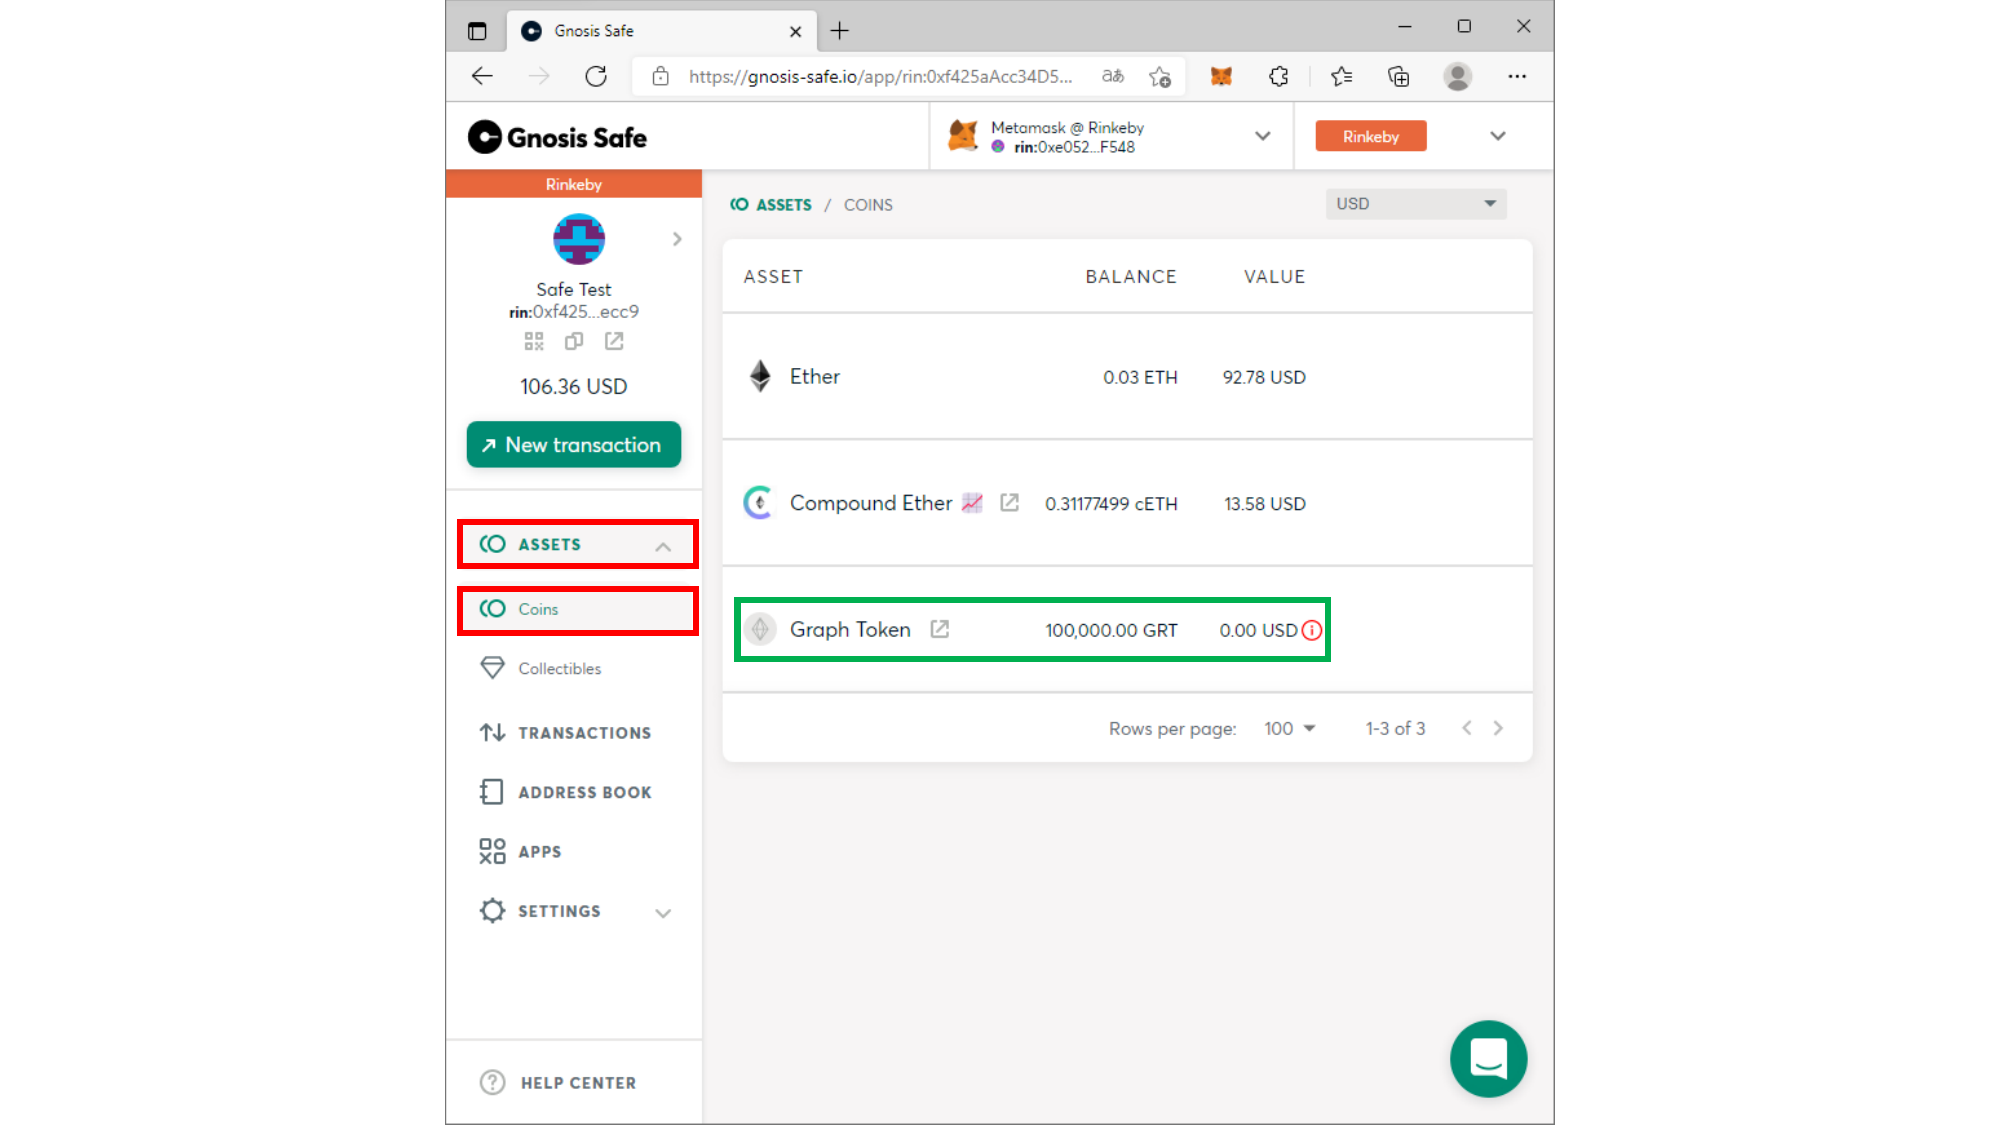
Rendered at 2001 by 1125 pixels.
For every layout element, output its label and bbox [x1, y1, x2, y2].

picture [445, 0, 1555, 1125]
